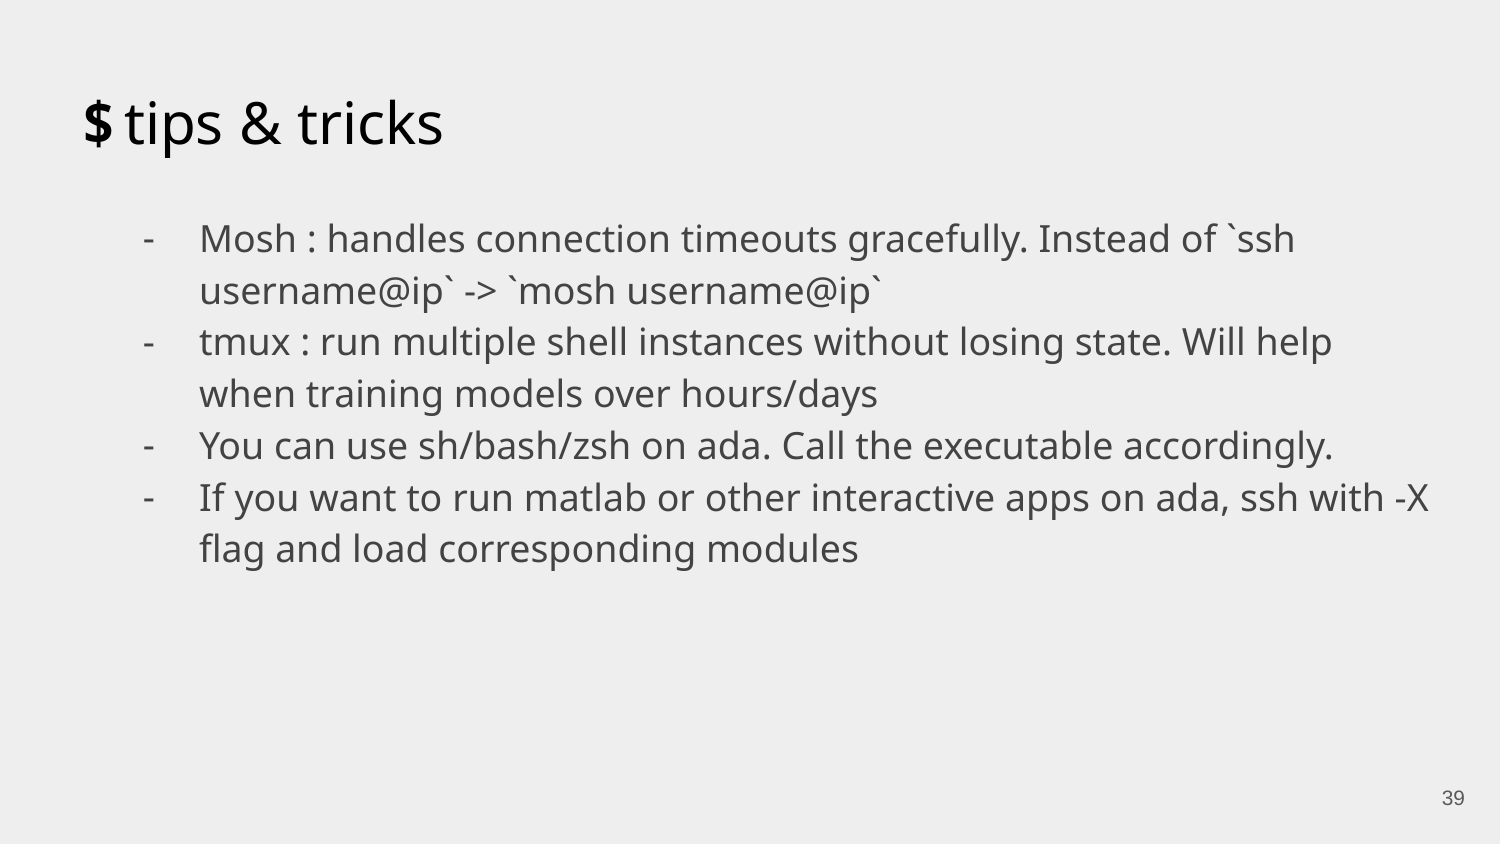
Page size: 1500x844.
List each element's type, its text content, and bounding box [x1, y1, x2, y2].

list Mosh : handles connection timeouts gracefully. Instead of `ssh username@ip` -> `mosh username@ip` tmux : run multiple shell instances without losing state. Will help when training models over hours/days You can use sh/bash/zsh on ada. Call the executable accordingly. If you want to run matlab or other interactive apps on ada, ssh with -X flag and load corresponding modules [109, 193, 1449, 750]
title tips & tricks [109, 70, 1449, 167]
slide_number ‹#› [1389, 764, 1480, 830]
